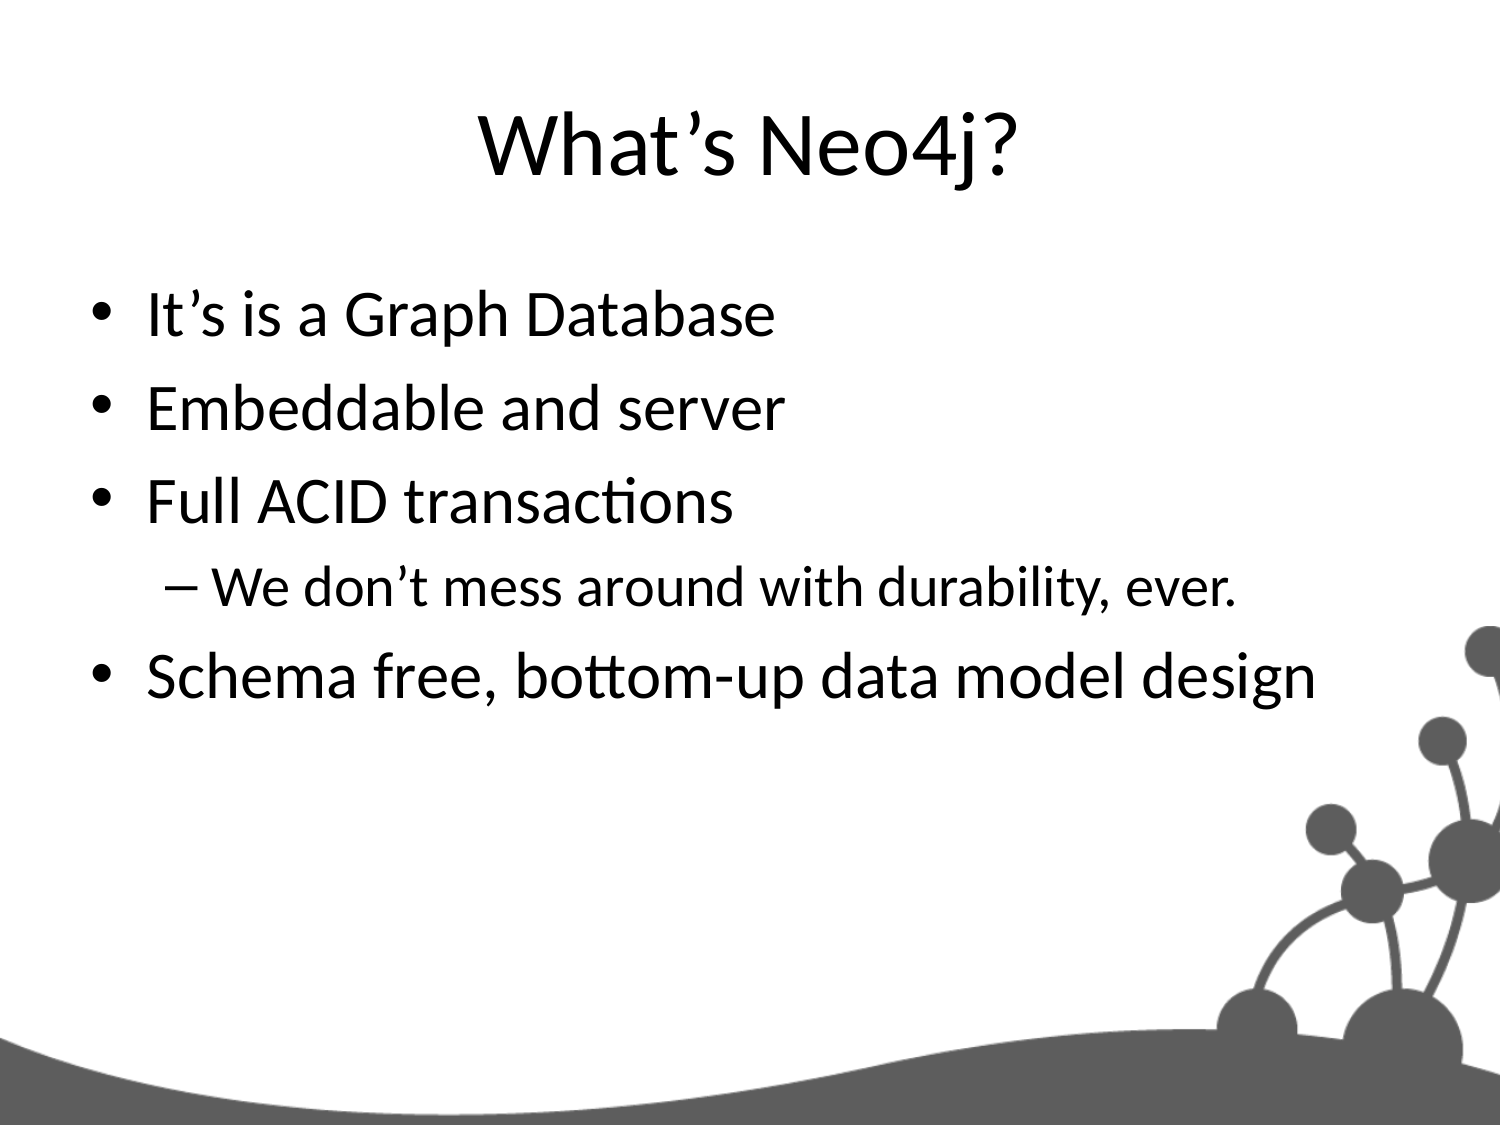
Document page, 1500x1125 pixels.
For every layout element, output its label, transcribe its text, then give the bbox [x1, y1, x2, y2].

list It’s is a Graph Database Embeddable and server Full ACID transactions We don’t mess around with durability, ever. Schema free, bottom-up data model design [75, 262, 1425, 1005]
title What’s Neo4j? [75, 45, 1425, 233]
